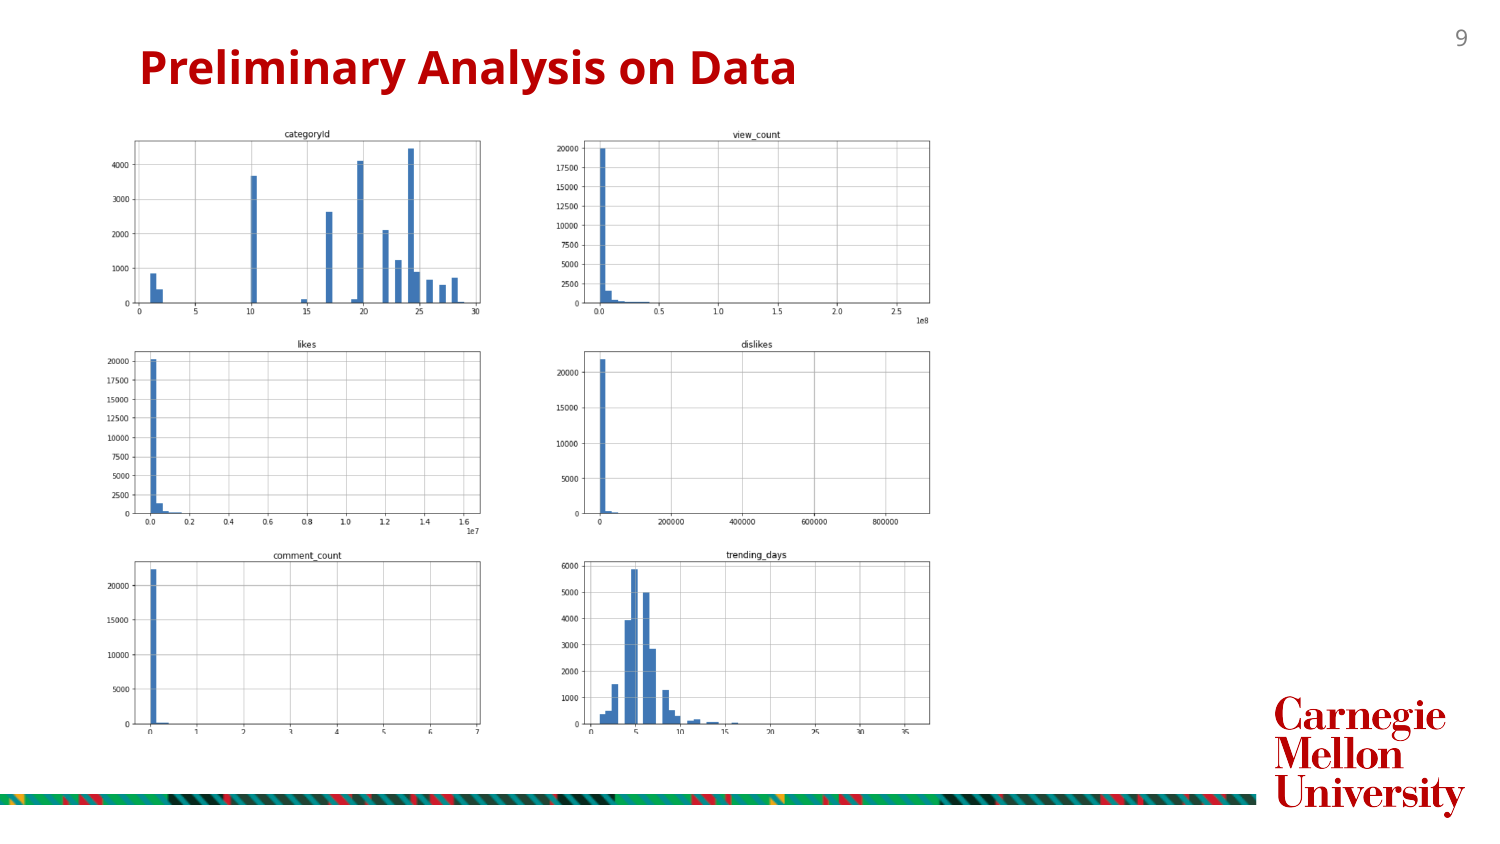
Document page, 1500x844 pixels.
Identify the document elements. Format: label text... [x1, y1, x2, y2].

picture [102, 109, 938, 735]
text_box Preliminary Analysis on Data [123, 24, 970, 110]
picture [1275, 696, 1465, 818]
picture [0, 794, 1257, 805]
